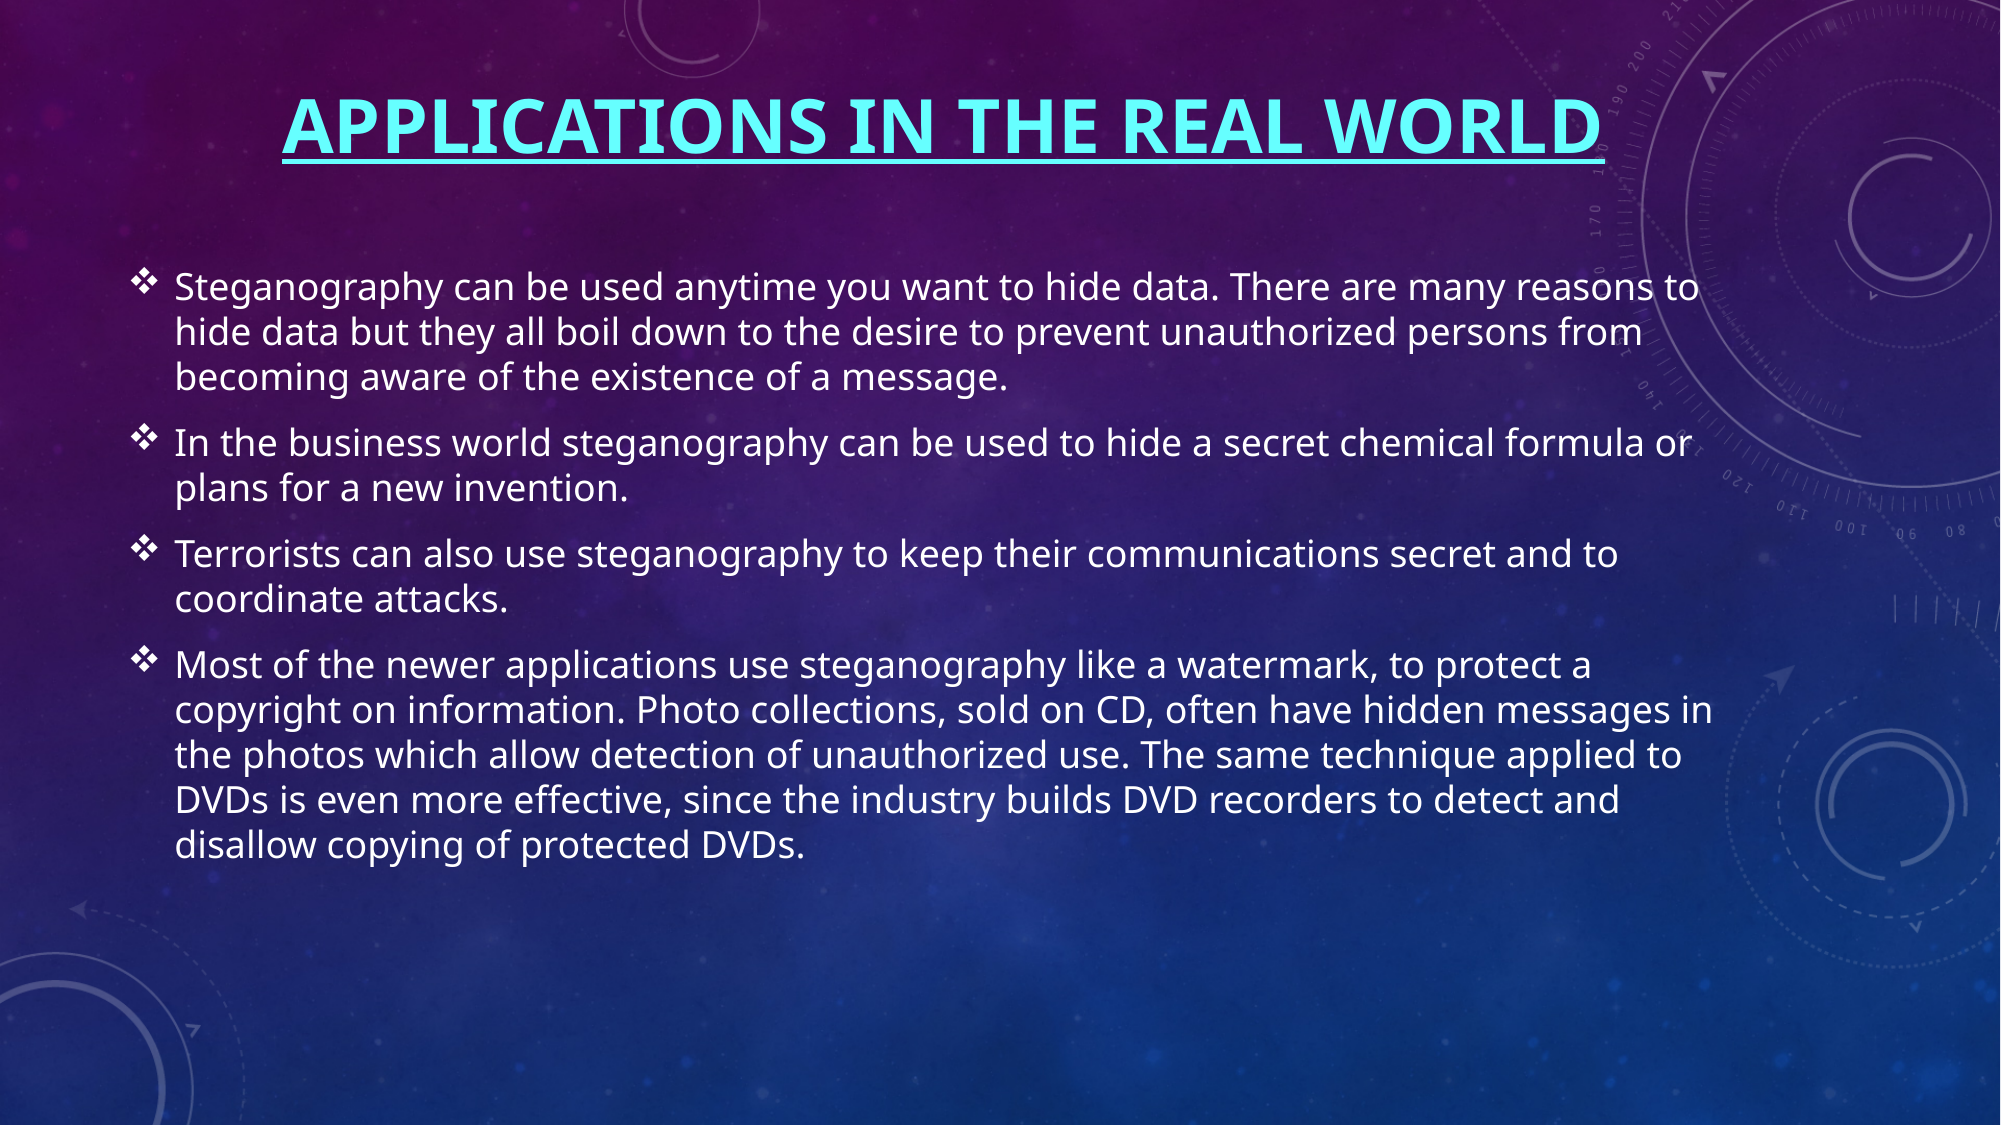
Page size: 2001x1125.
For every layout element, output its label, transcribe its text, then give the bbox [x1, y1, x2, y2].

list Steganography can be used anytime you want to hide data. There are many reasons to hide data but they all boil down to the desire to prevent unauthorized persons from becoming aware of the existence of a message. In the business world steganography can be used to hide a secret chemical formula or plans for a new invention. Terrorists can also use steganography to keep their communications secret and to coordinate attacks. Most of the newer applications use steganography like a watermark, to protect a copyright on information. Photo collections, sold on CD, often have hidden messages in the photos which allow detection of unauthorized use. The same technique applied to DVDs is even more effective, since the industry builds DVD recorders to detect and disallow copying of protected DVDs. [112, 179, 1775, 950]
picture [0, 0, 2001, 1125]
title APPLICATIONS IN THE REAL WORLD [112, 26, 1775, 179]
